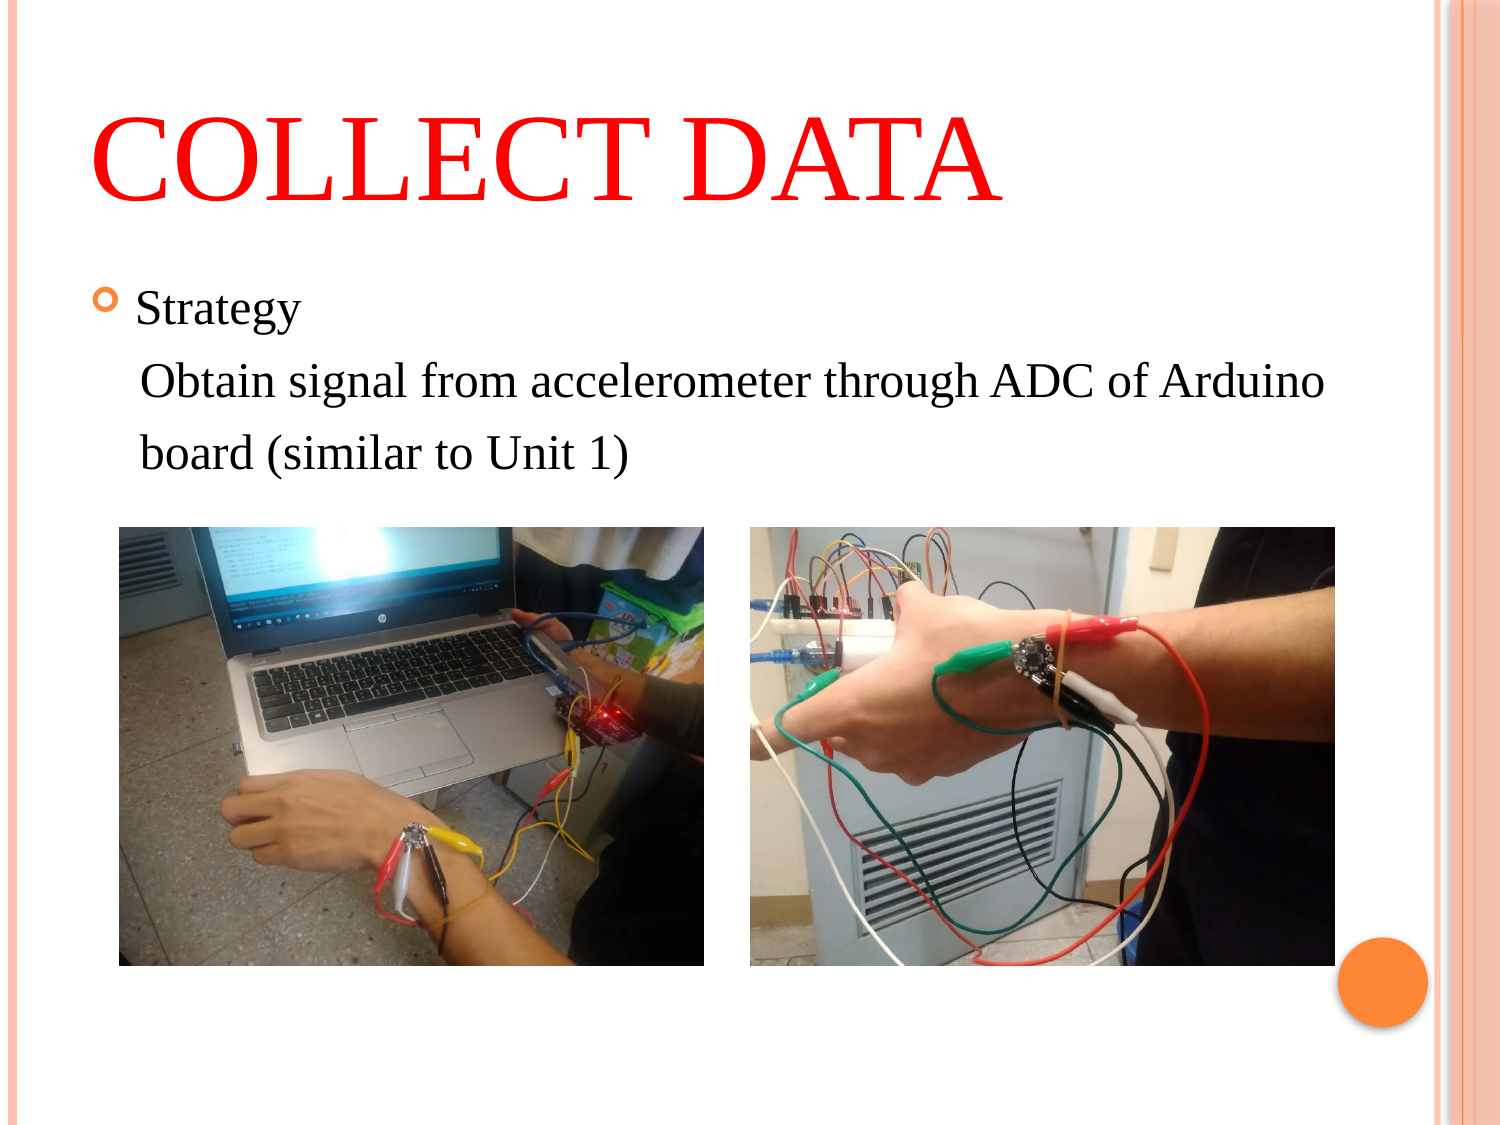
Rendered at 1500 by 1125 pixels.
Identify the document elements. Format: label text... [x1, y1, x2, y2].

title Collect Data [75, 45, 1300, 233]
picture [118, 526, 705, 967]
picture [749, 526, 1336, 967]
list Strategy Obtain signal from accelerometer through ADC of Arduino board (similar to Unit 1) [75, 267, 1388, 1083]
